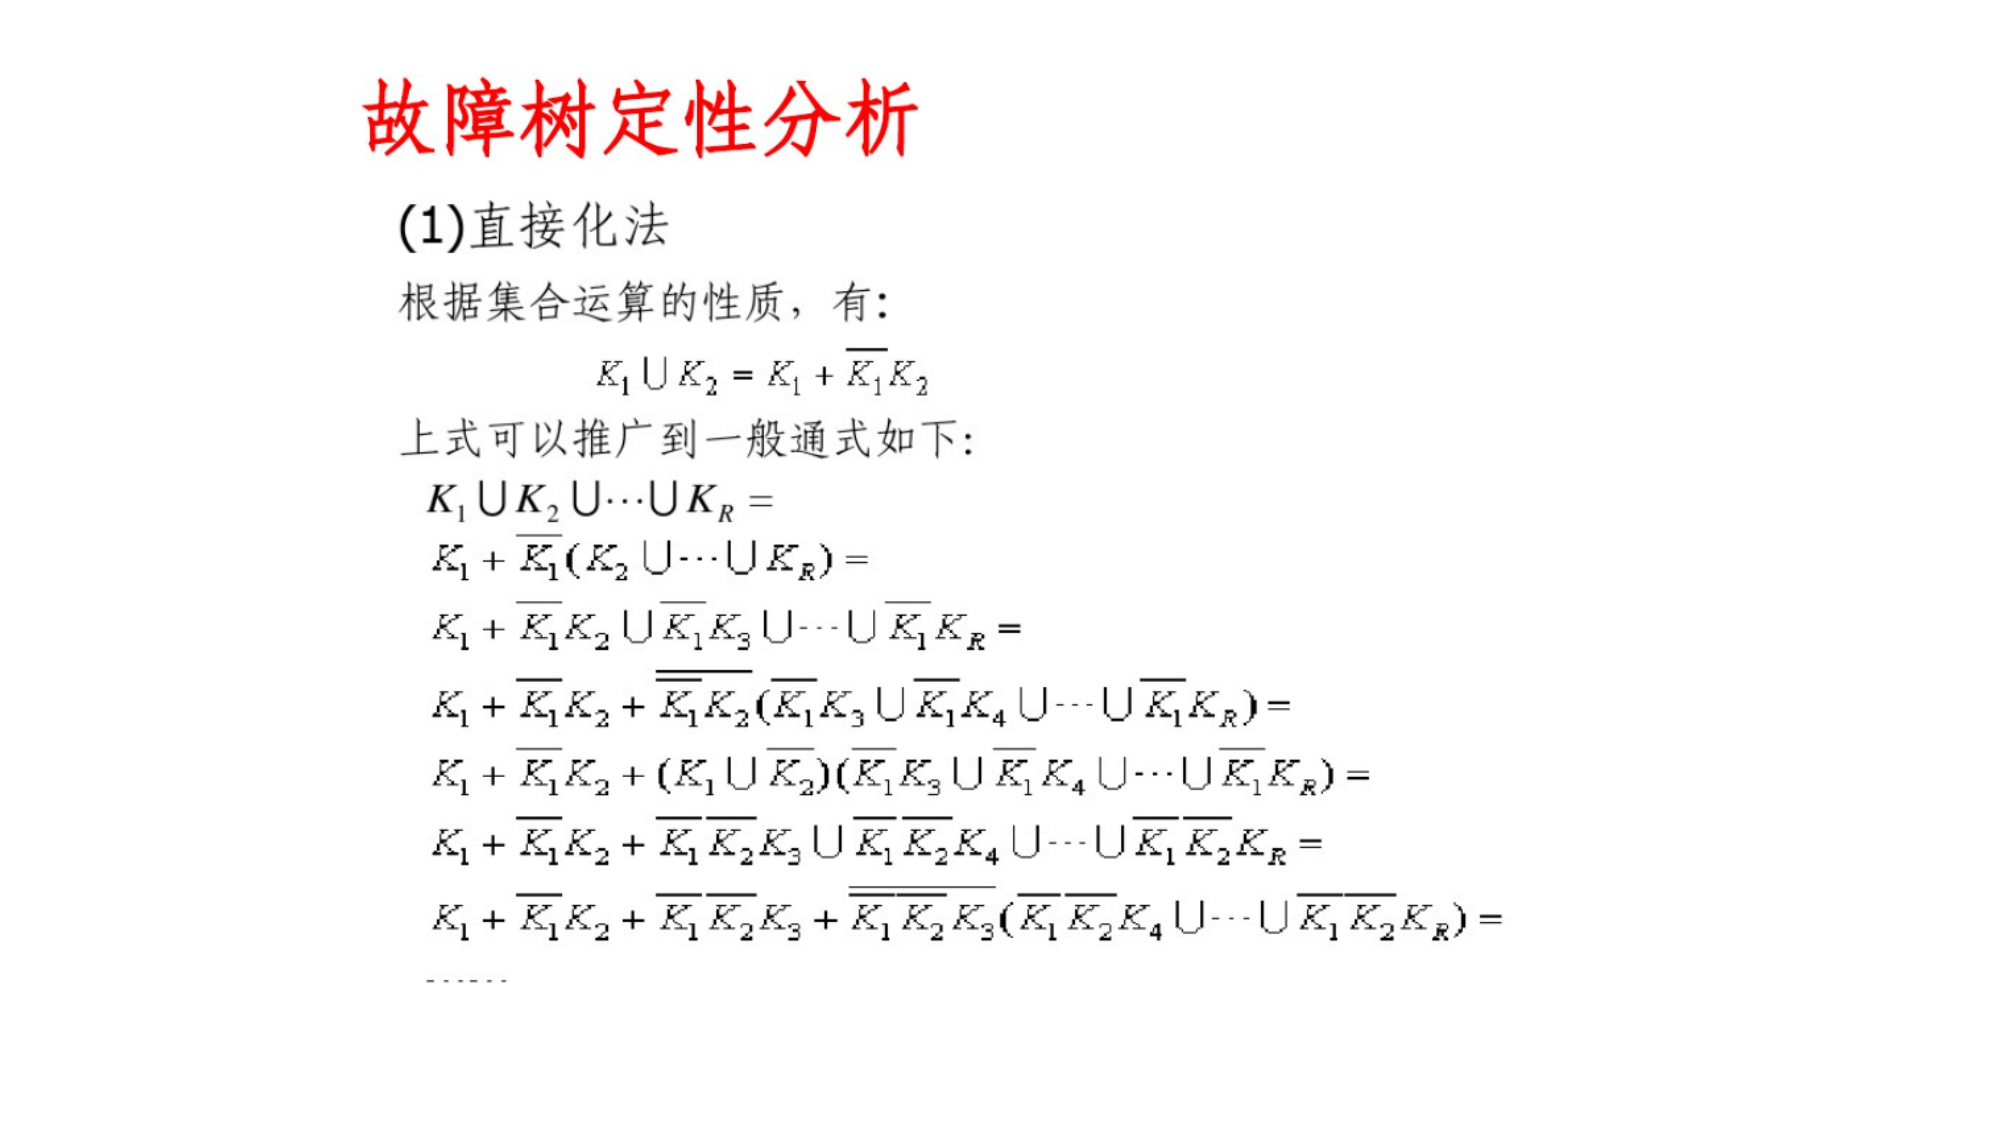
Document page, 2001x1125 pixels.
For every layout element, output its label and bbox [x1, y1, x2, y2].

picture [349, 62, 924, 163]
picture [374, 199, 1538, 1001]
